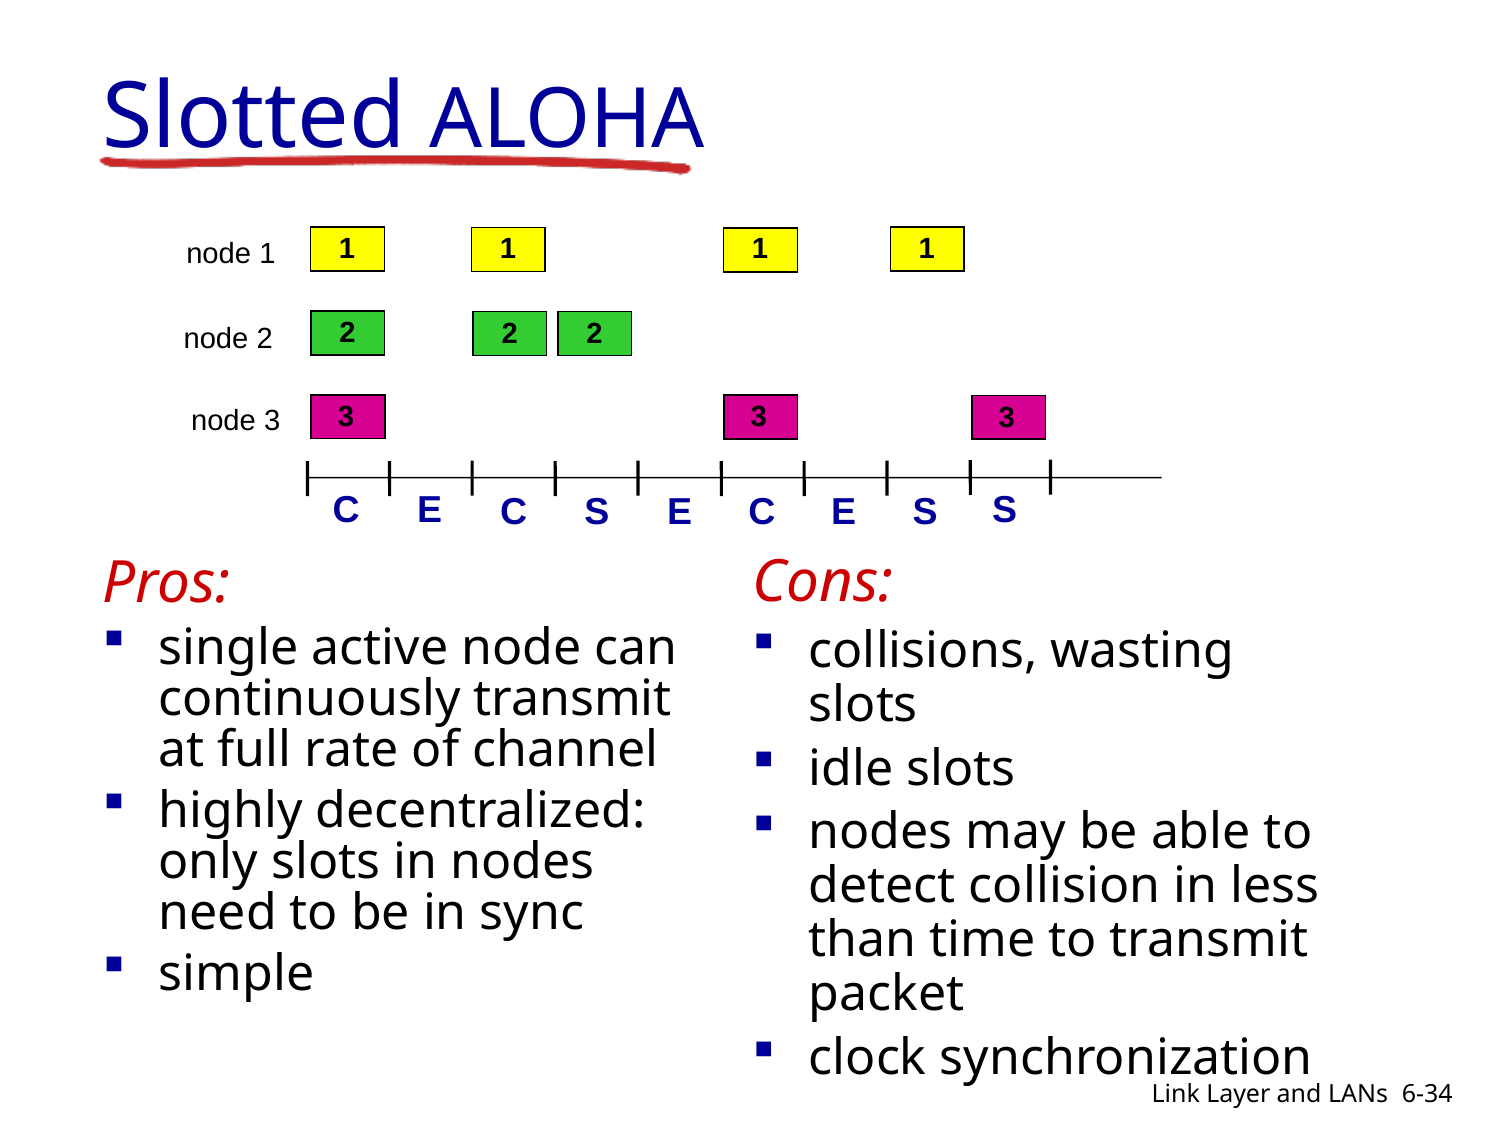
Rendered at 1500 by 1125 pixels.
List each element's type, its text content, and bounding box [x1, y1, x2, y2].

picture [97, 150, 698, 180]
list Cons: collisions, wasting slots idle slots nodes may be able to detect collision in less than time to transmit packet clock synchronization [737, 543, 1363, 1069]
title Slotted ALOHA [87, 17, 901, 205]
list Pros: single active node can continuously transmit at full rate of channel highly decentralized: only slots in nodes need to be in sync simple [87, 547, 713, 1073]
footer Link Layer and LANs [1045, 1069, 1404, 1110]
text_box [168, 221, 1162, 540]
slide_number 6-34 [1387, 1069, 1478, 1115]
